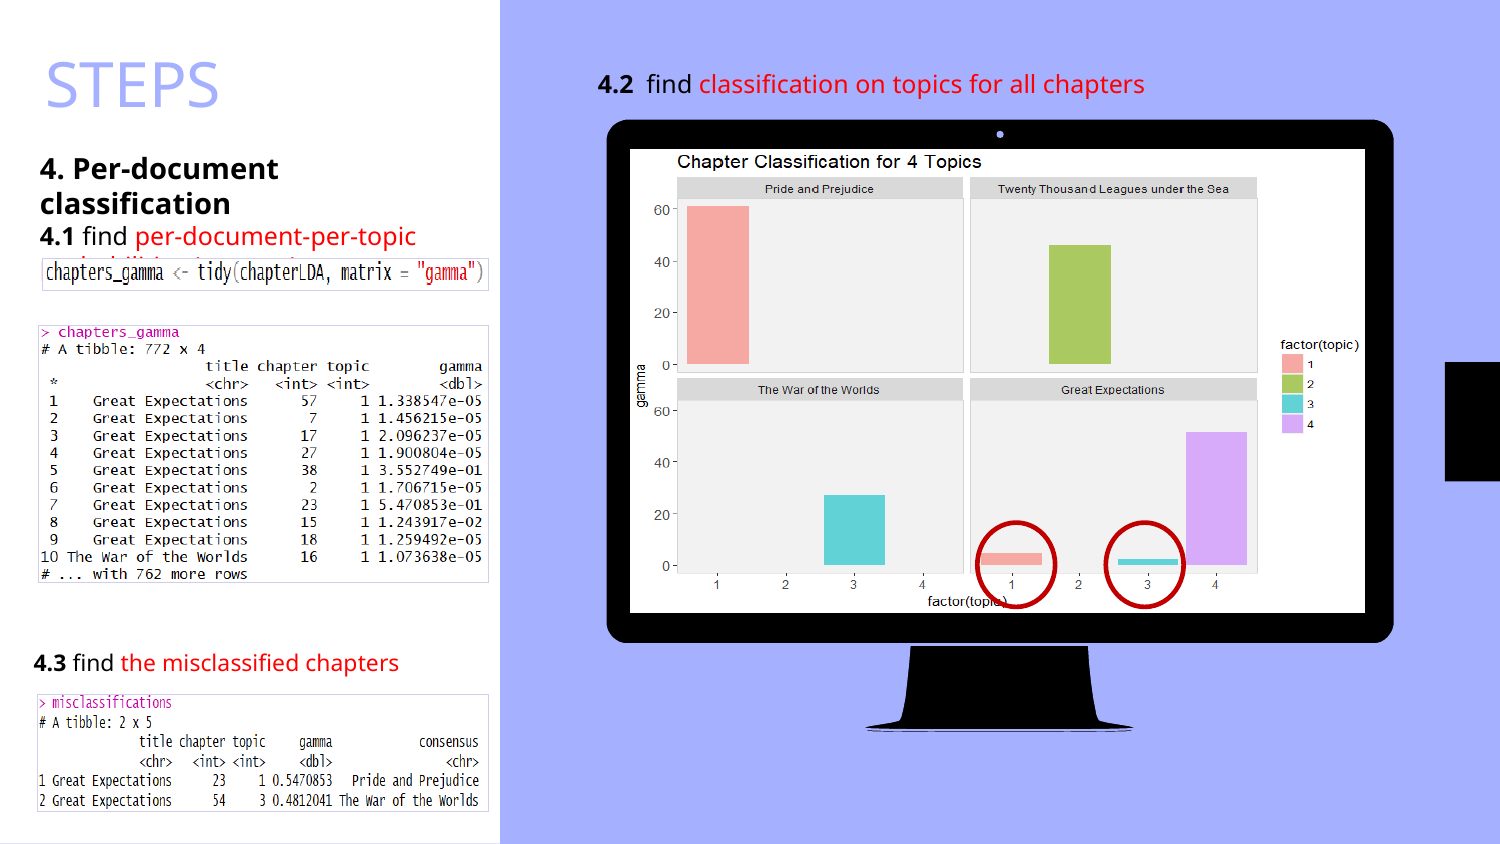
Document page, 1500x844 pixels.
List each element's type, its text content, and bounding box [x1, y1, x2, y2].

text_box 4. Per-document classification 4.1 find per-document-per-topic probabilities (gamma) [0, 135, 489, 637]
text_box STEPS [30, 0, 874, 136]
text_box 4.3 find the misclassified chapters [0, 640, 421, 683]
picture [38, 325, 489, 583]
text_box [864, 645, 1135, 733]
picture [41, 258, 489, 291]
text_box 4.2 find classification on topics for all chapters [558, 60, 1161, 106]
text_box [630, 149, 1365, 614]
text_box [605, 118, 1395, 644]
picture [36, 694, 489, 812]
slide_number 48 [1444, 362, 1500, 482]
